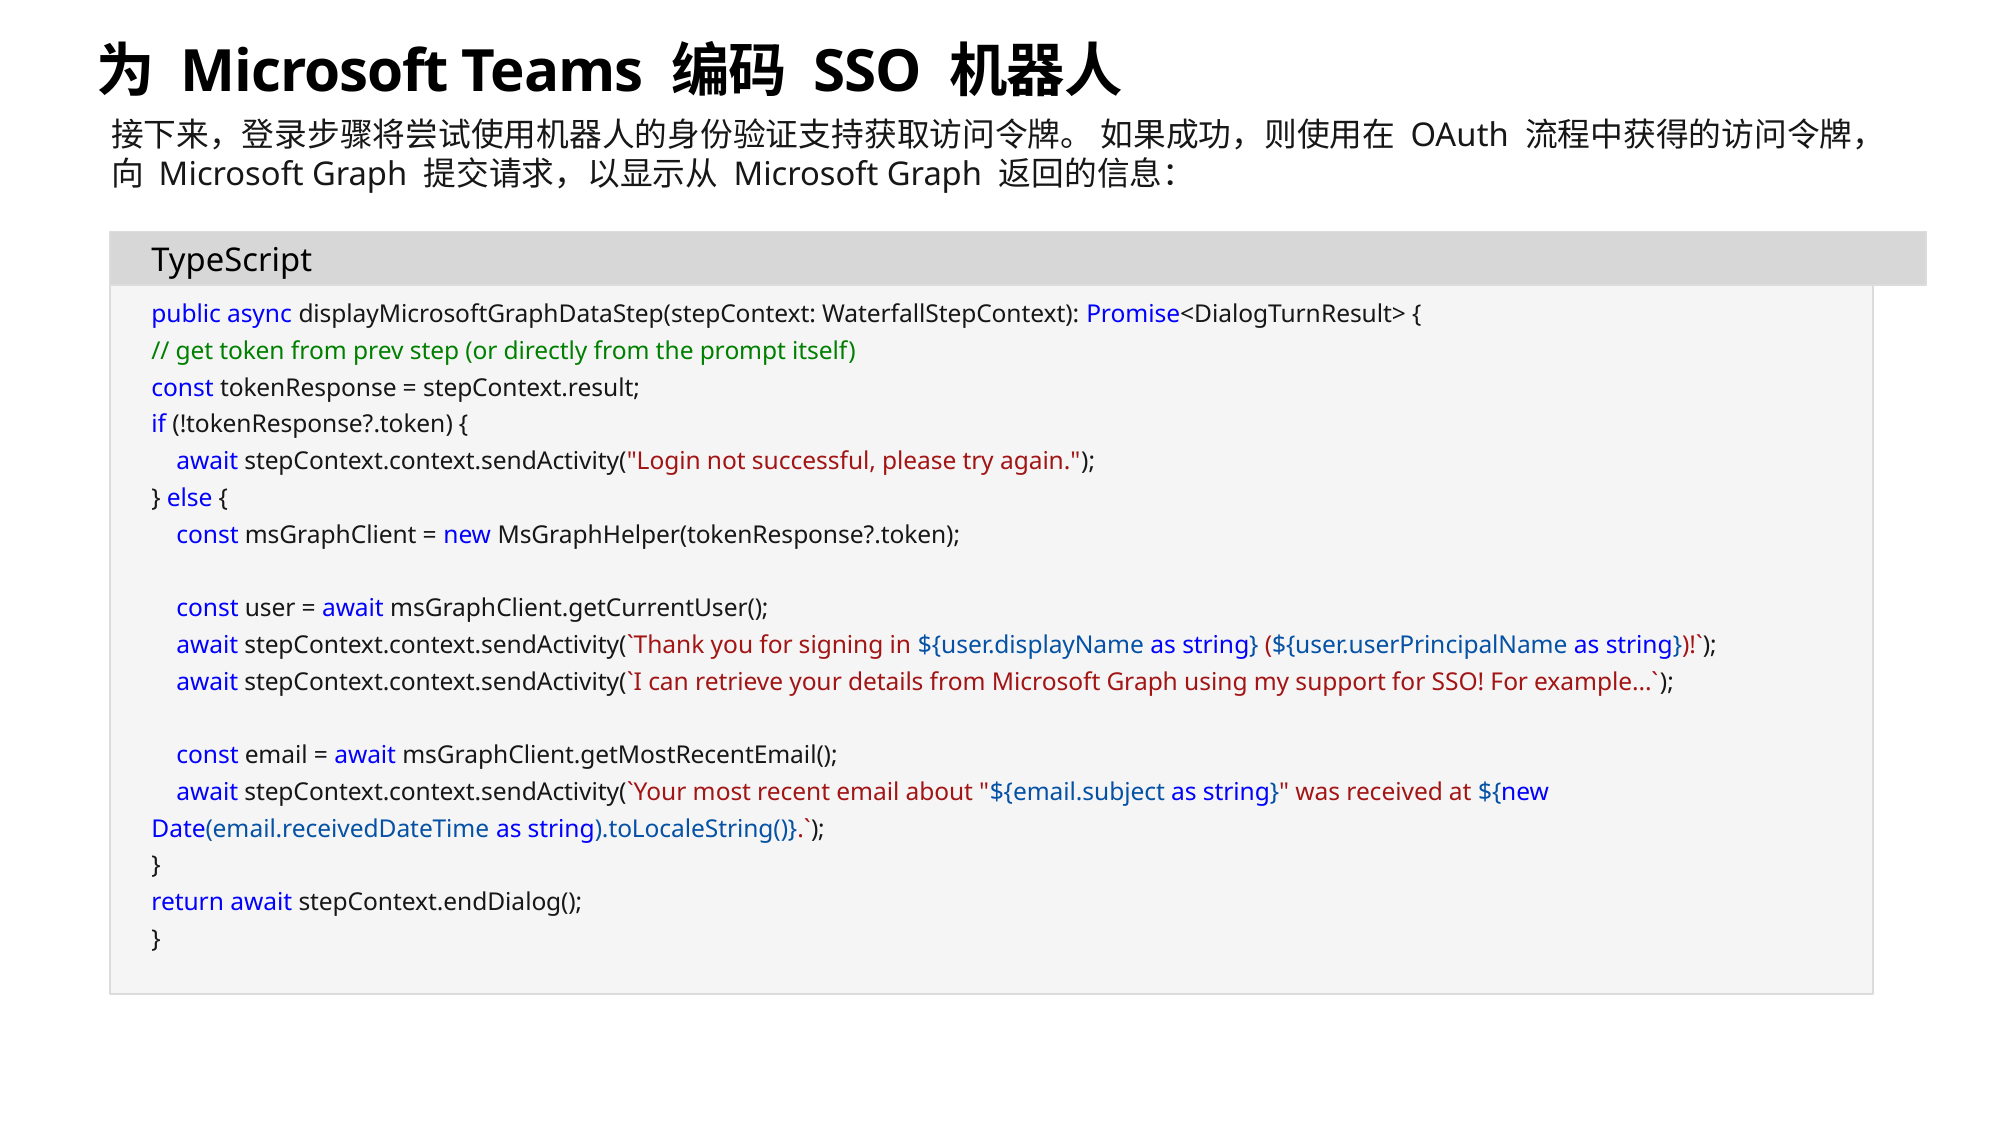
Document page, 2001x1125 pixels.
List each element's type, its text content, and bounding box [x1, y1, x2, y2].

text_box public async displayMicrosoftGraphDataStep(stepContext: WaterfallStepContext): Promise<DialogTurnResult> { // get token from prev step (or directly from the prompt itself) const tokenResponse = stepContext.result; if (!tokenResponse?.token) { await stepContext.context.sendActivity("Login not successful, please try again."); } else { const msGraphClient = new MsGraphHelper(tokenResponse?.token); const user = await msGraphClient.getCurrentUser(); await stepContext.context.sendActivity(`Thank you for signing in ${user.displayName as string} (${user.userPrincipalName as string})!`); await stepContext.context.sendActivity(`I can retrieve your details from Microsoft Graph using my support for SSO! For example...`); const email = await msGraphClient.getMostRecentEmail(); await stepContext.context.sendActivity(`Your most recent email about "${email.subject as string}" was received at ${new Date(email.receivedDateTime as string).toLocaleString()}.`); } return await stepContext.endDialog(); } [109, 286, 1874, 995]
text_box 接下来，登录步骤将尝试使用机器人的身份验证支持获取访问令牌。 如果成功，则使用在 OAuth 流程中获得的访问令牌，向 Microsoft Graph 提交请求，以显示从 Microsoft Graph 返回的信息： [96, 106, 1874, 200]
text_box TypeScript [109, 231, 1927, 286]
title 为 Microsoft Teams 编码 SSO 机器人 [96, 33, 1904, 104]
